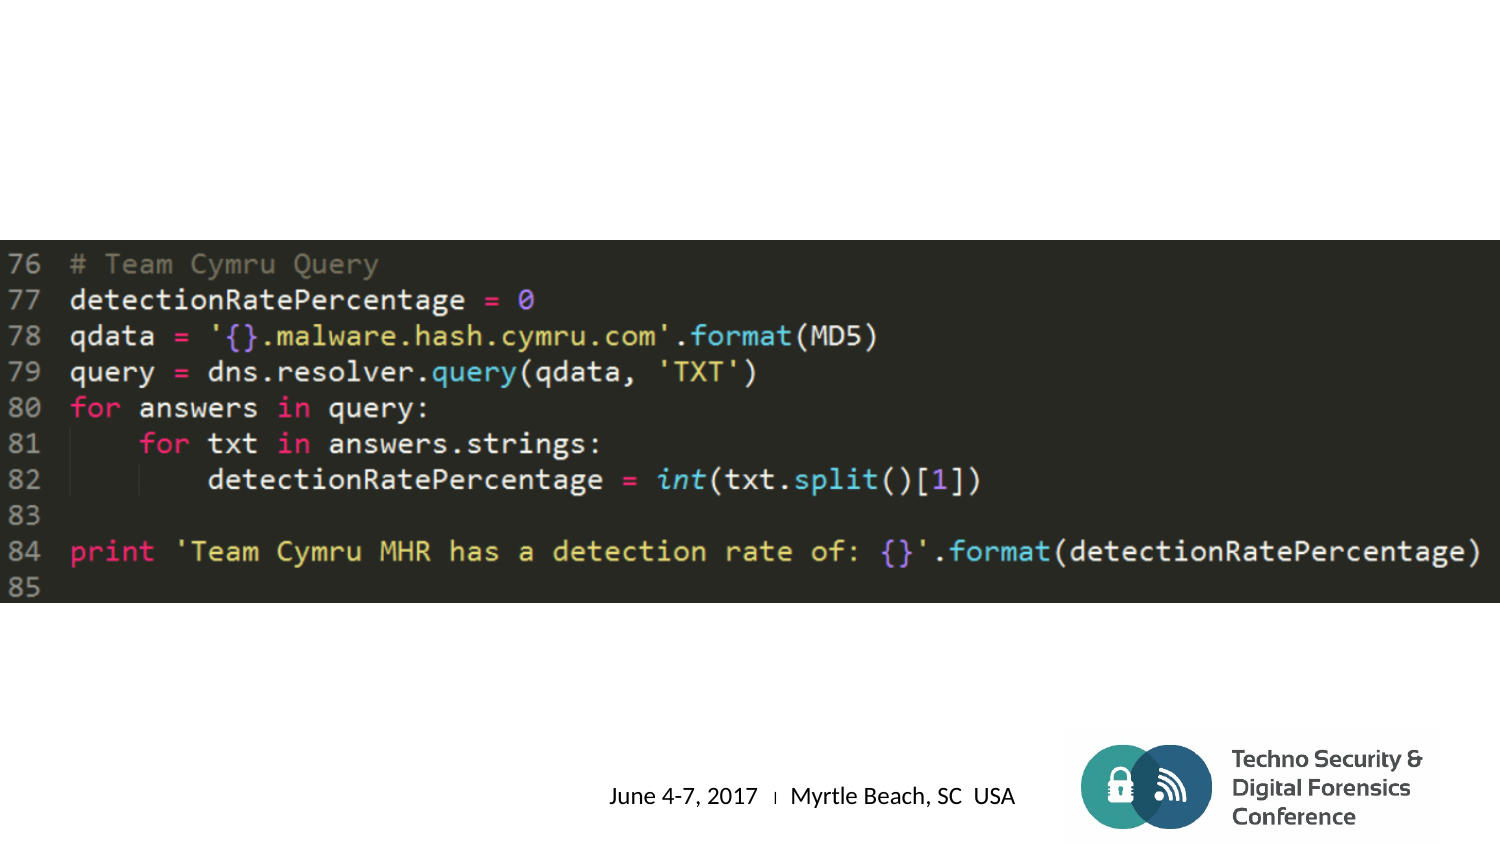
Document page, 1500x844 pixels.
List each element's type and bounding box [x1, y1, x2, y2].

picture [0, 240, 1500, 603]
picture [1064, 730, 1438, 844]
